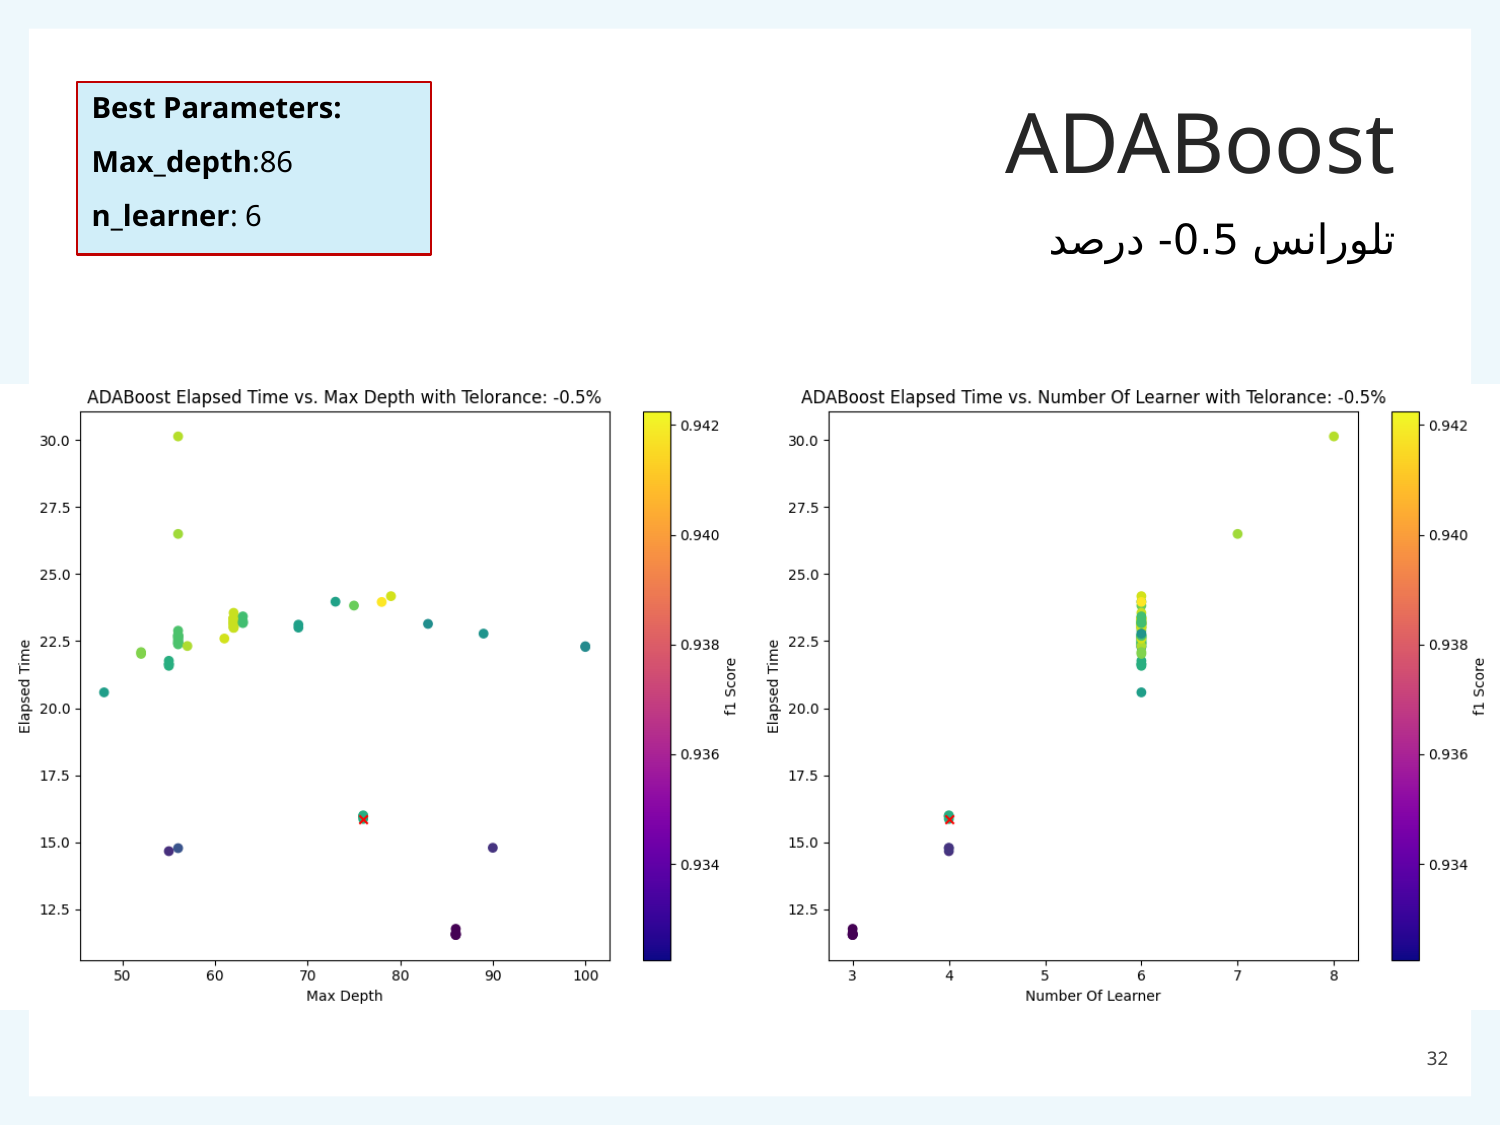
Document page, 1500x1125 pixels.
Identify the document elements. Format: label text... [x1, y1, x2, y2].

picture [0, 384, 1500, 1010]
title ADABoost [150, 34, 1411, 260]
list Best Parameters: Max_depth:86 n_learner: 6 [76, 81, 432, 256]
text_box تلورانس 0.5- درصد [660, 205, 1411, 271]
slide_number 32 [1283, 1035, 1464, 1080]
